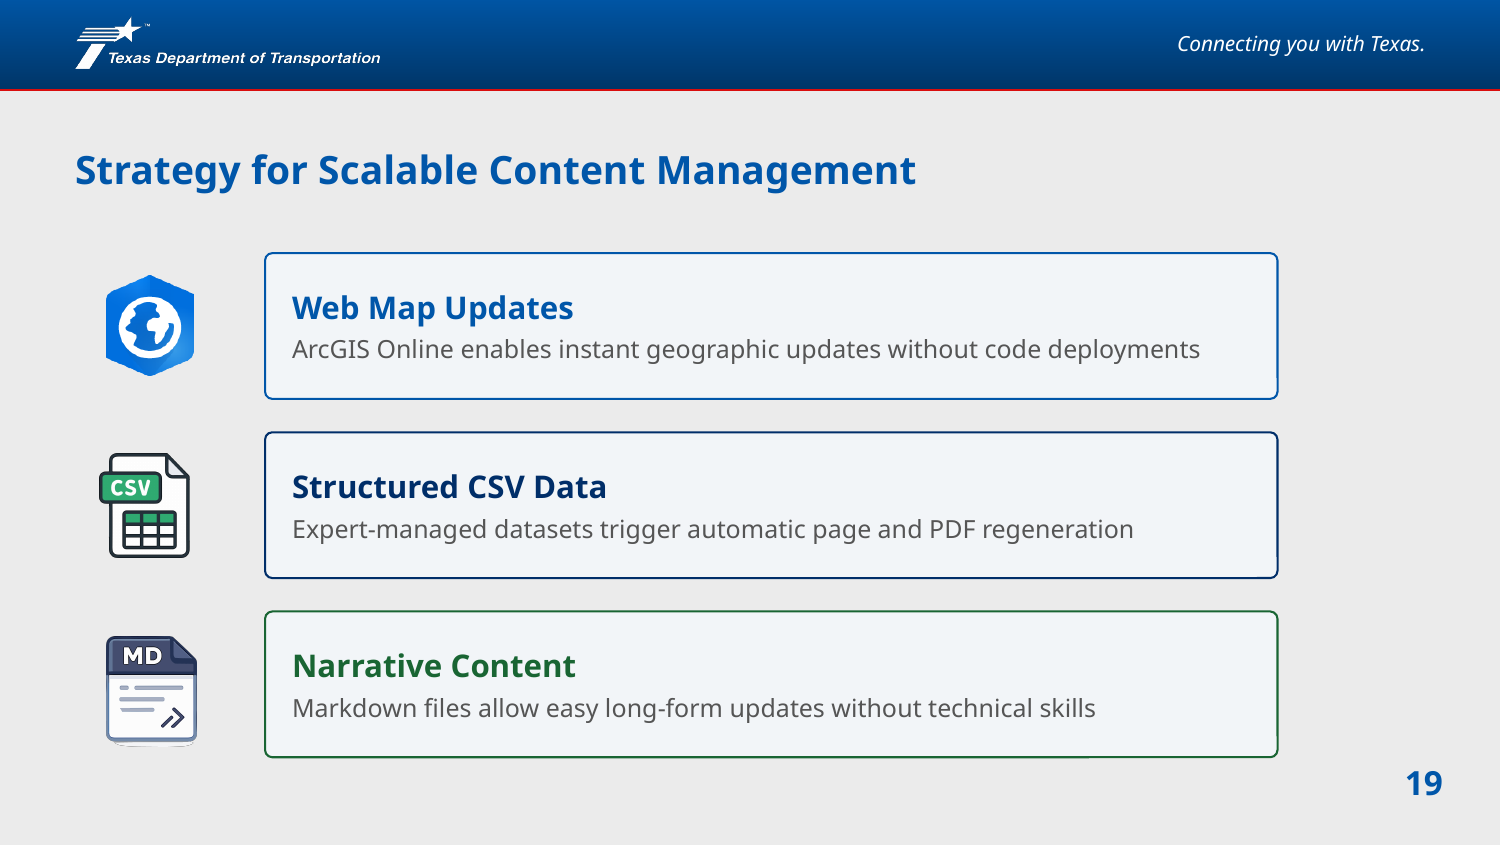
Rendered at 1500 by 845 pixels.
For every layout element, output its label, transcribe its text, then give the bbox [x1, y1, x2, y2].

text_box Narrative Content Markdown files allow easy long-form updates without technical skills [265, 611, 1278, 758]
text_box Structured CSV Data Expert-managed datasets trigger automatic page and PDF regeneration [265, 432, 1278, 579]
picture [75, 16, 380, 69]
text_box Web Map Updates ArcGIS Online enables instant geographic updates without code deployments [265, 253, 1278, 399]
picture [99, 274, 201, 377]
title Strategy for Scalable Content Management [75, 145, 1425, 194]
picture [106, 636, 198, 748]
picture [99, 452, 191, 558]
